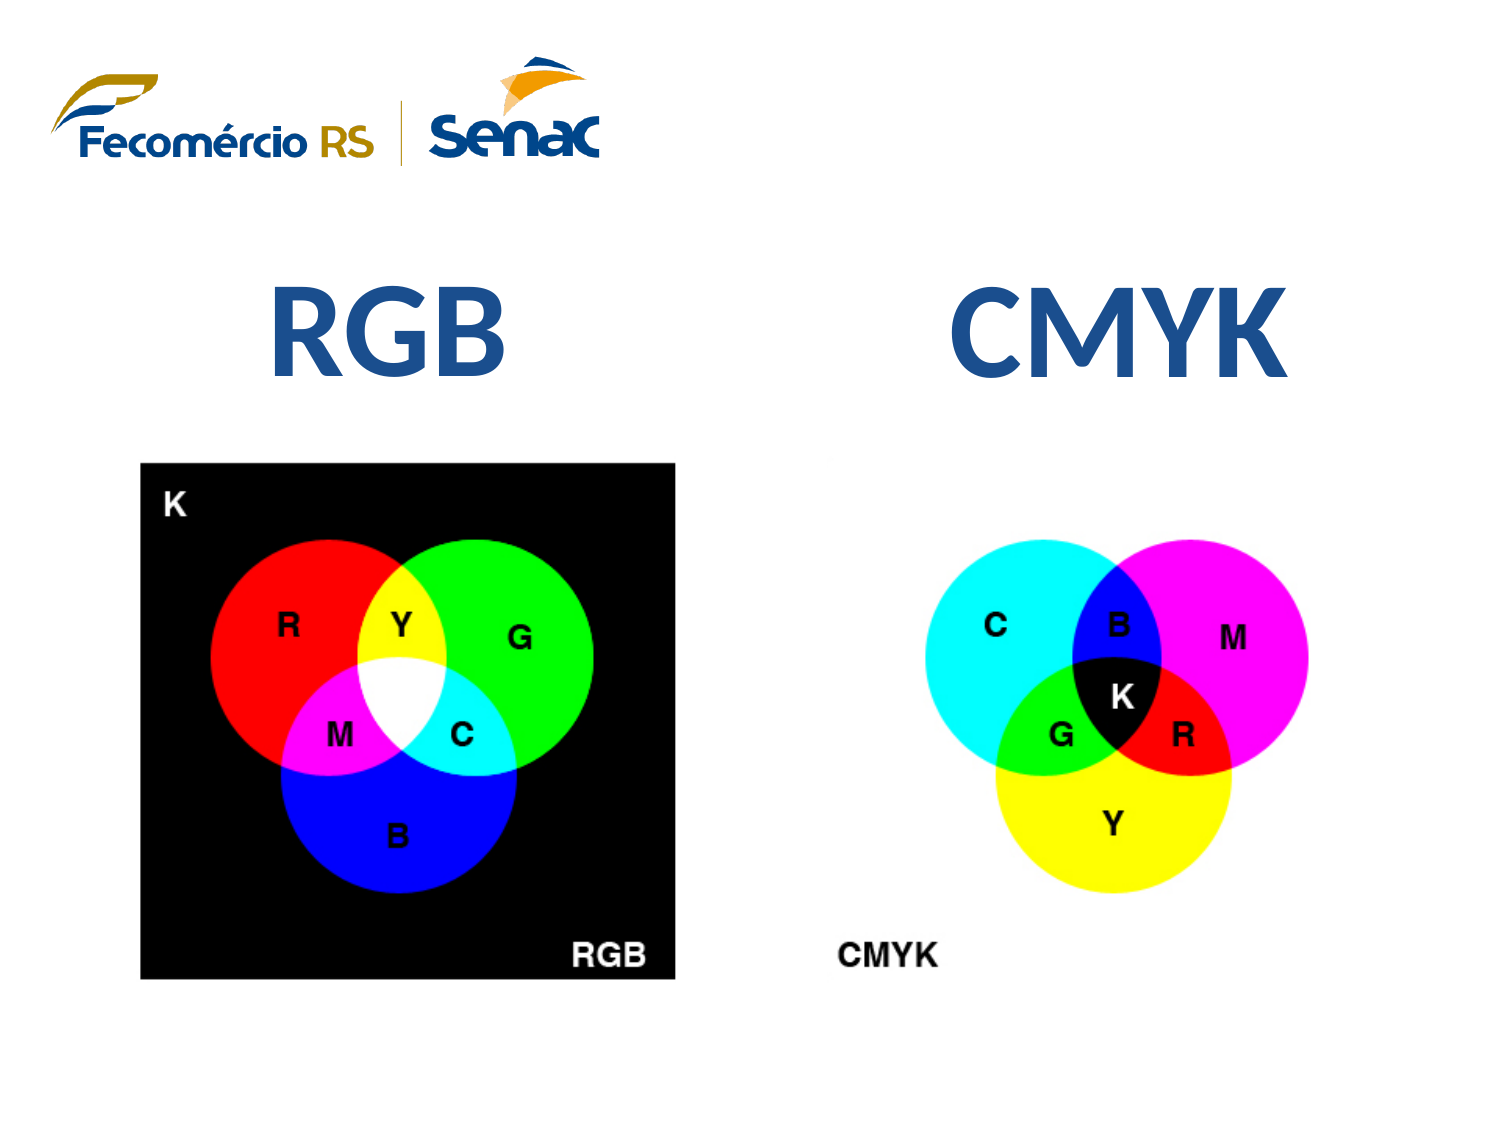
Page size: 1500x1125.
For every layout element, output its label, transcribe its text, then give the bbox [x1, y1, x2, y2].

picture [100, 432, 676, 1011]
picture [826, 432, 1412, 1011]
list RGB [56, 231, 720, 337]
picture [47, 46, 609, 166]
list CMYK [787, 233, 1451, 338]
